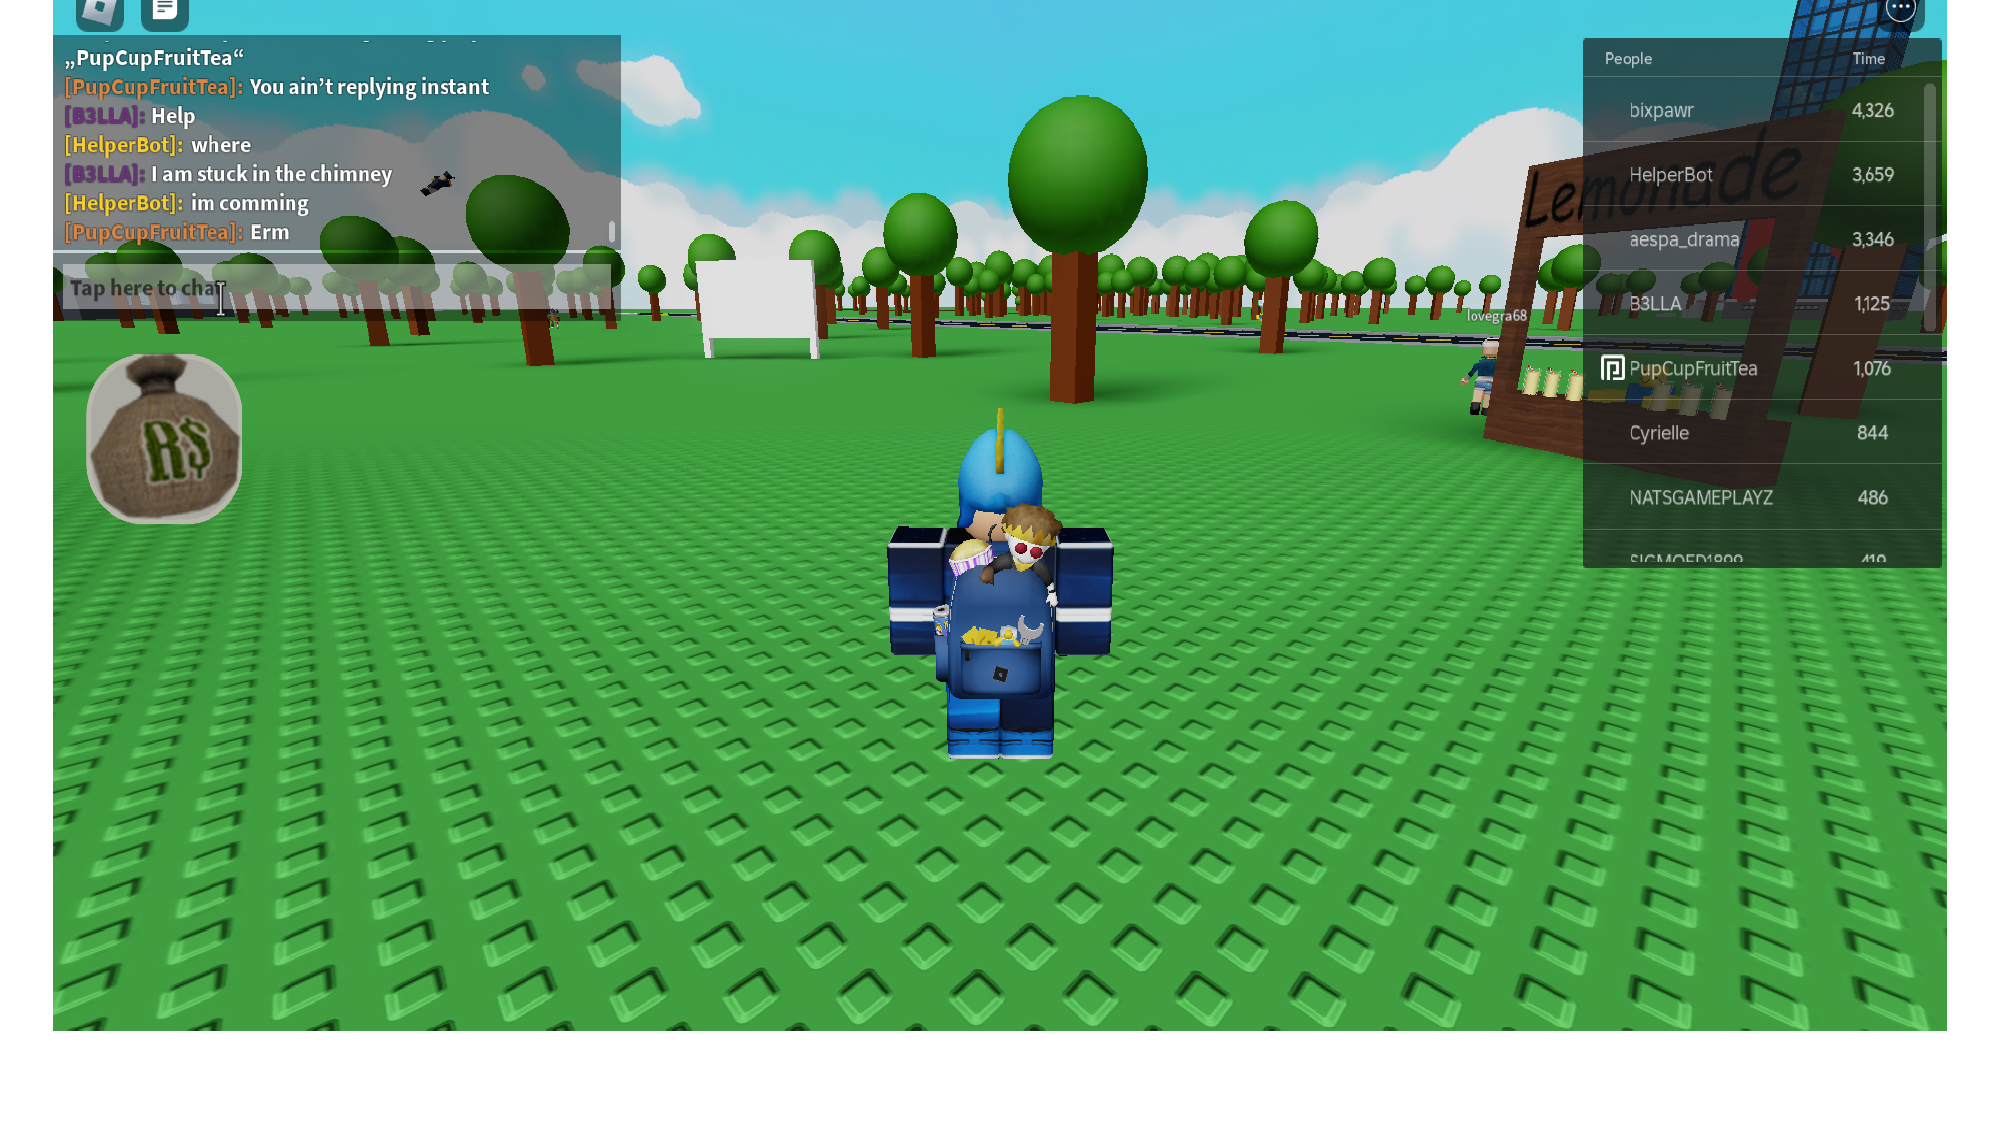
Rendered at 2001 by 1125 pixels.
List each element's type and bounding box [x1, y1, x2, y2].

list [53, 0, 1947, 1031]
